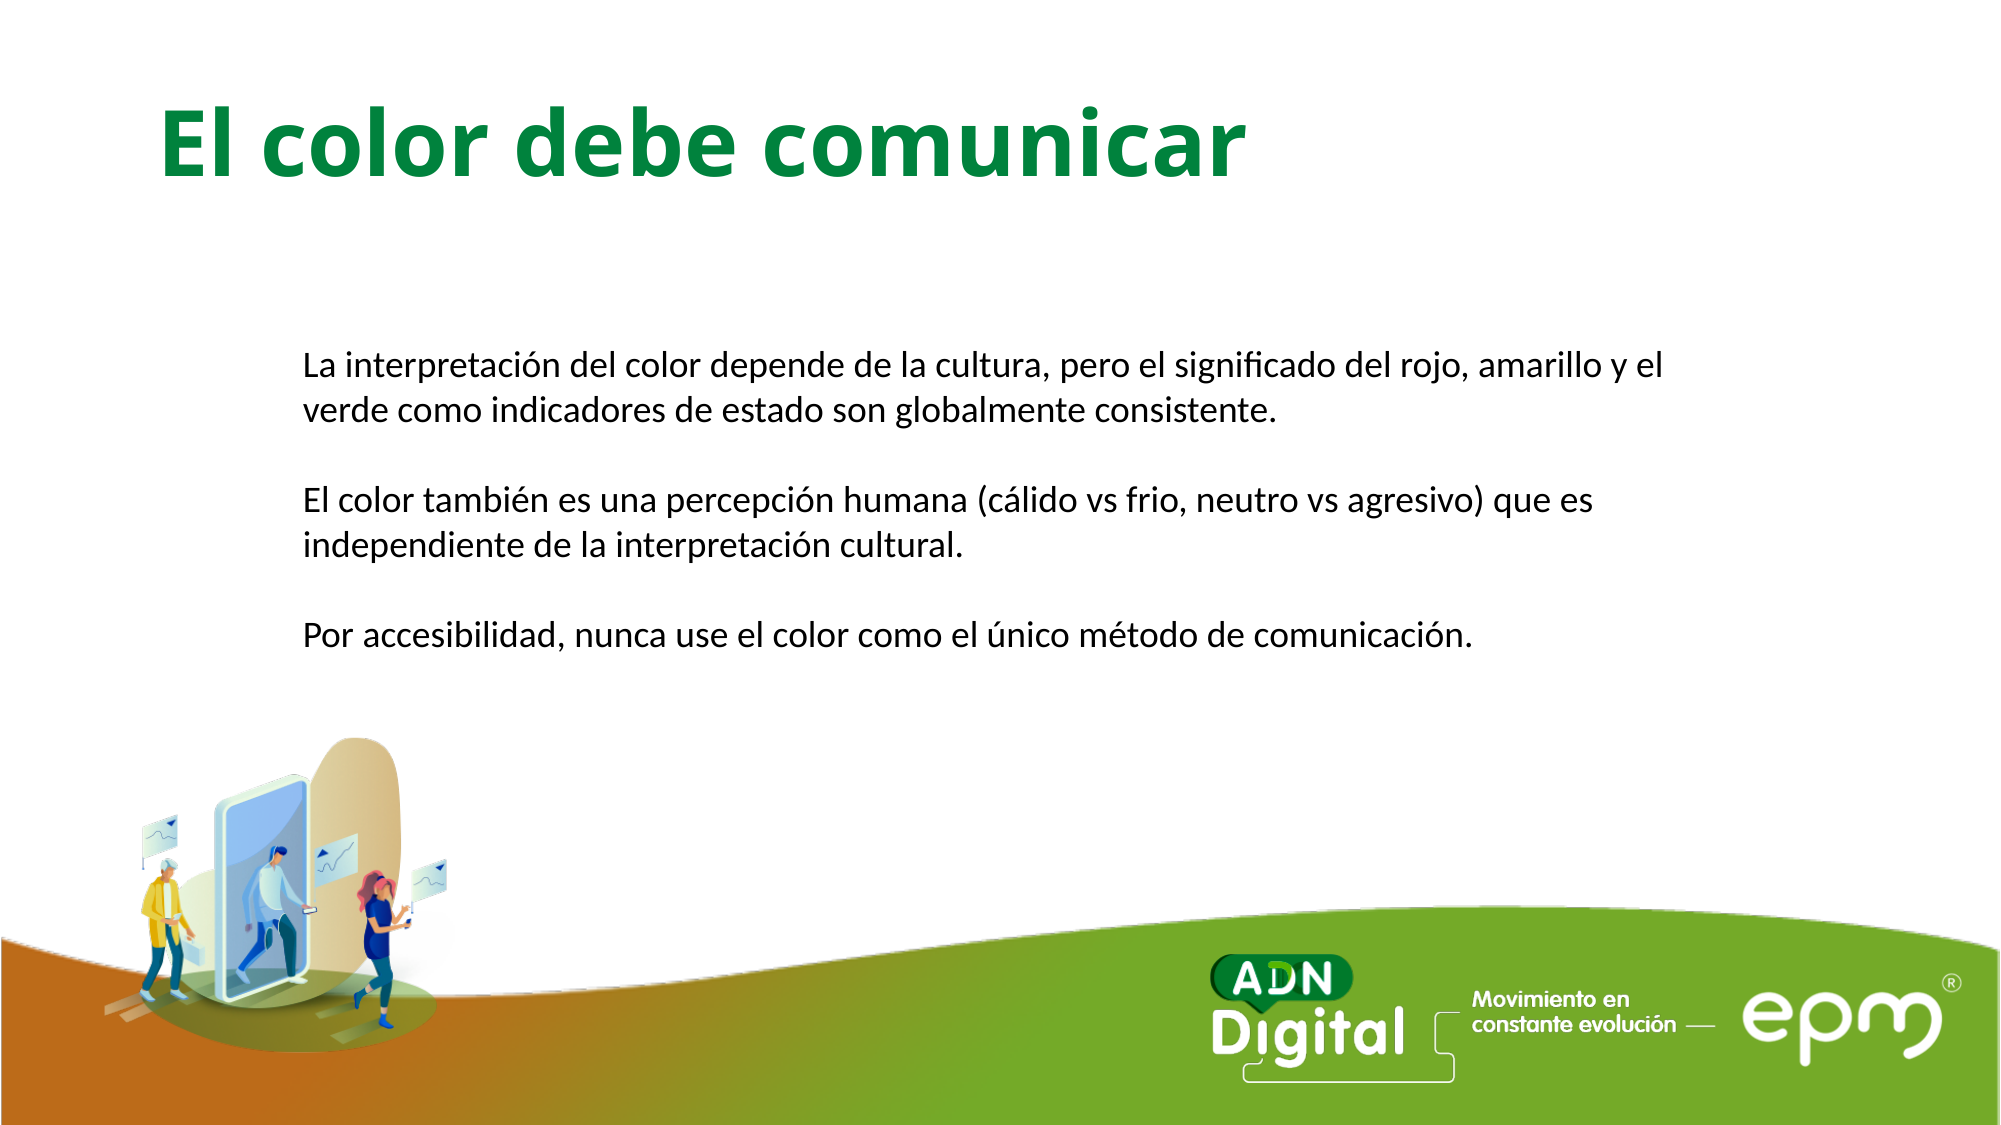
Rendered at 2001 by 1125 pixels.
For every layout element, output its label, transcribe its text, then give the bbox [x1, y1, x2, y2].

text_box El color debe comunicar [142, 77, 1912, 267]
text_box La interpretación del color depende de la cultura, pero el significado del rojo, amarillo y el verde como indicadores de estado son globalmente consistente. El color también es una percepción humana (cálido vs frio, neutro vs agresivo) que es independiente de la interpretación cultural. Por accesibilidad, nunca use el color como el único método de comunicación. [288, 332, 1761, 663]
picture [0, 716, 2000, 1125]
